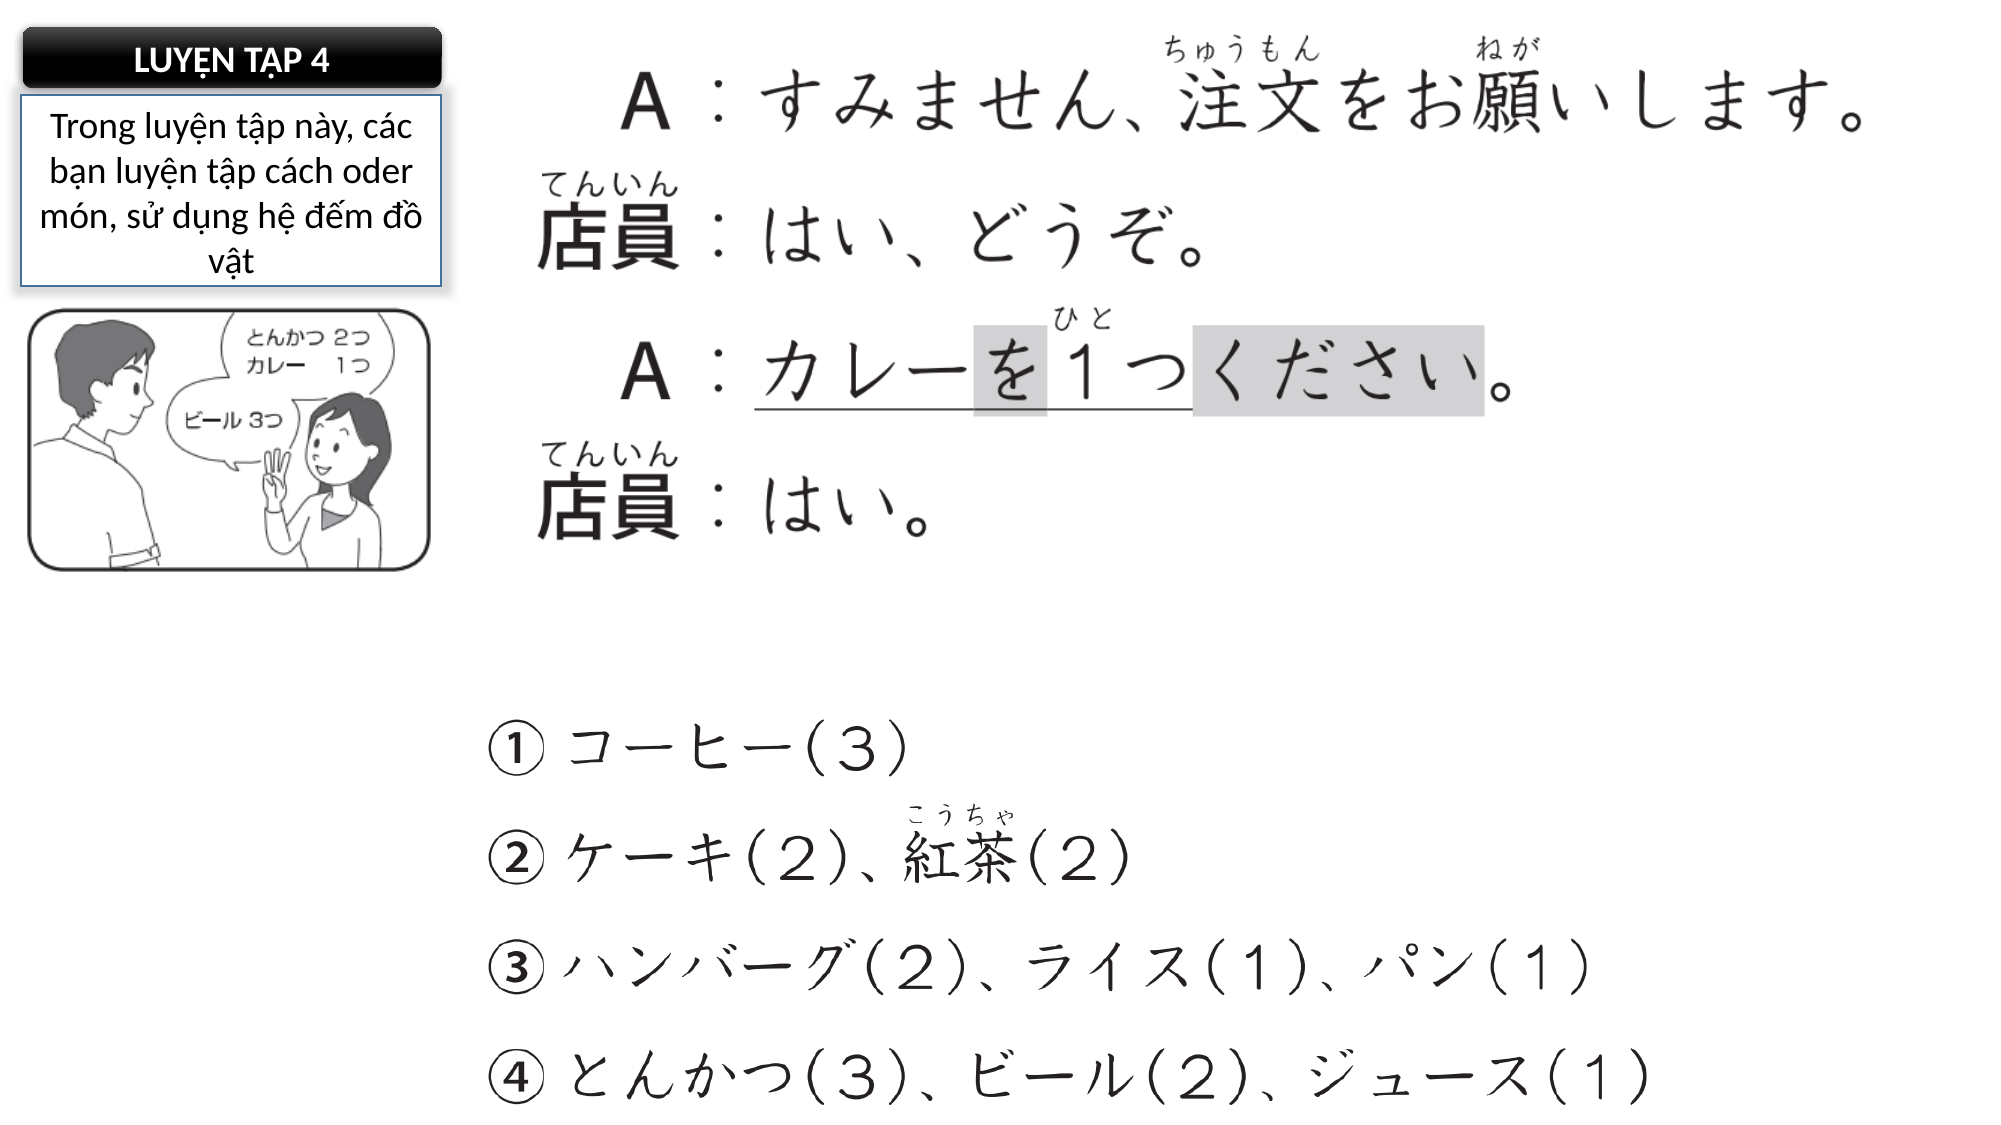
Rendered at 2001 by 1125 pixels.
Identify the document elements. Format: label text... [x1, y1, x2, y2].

picture [468, 701, 1662, 1125]
picture [2, 293, 461, 584]
text_box LUYỆN TẬP 4 [22, 27, 442, 82]
text_box Trong luyện tập này, các bạn luyện tập cách oder món, sử dụng hệ đếm đồ vật [20, 94, 442, 287]
picture [500, 4, 1893, 568]
